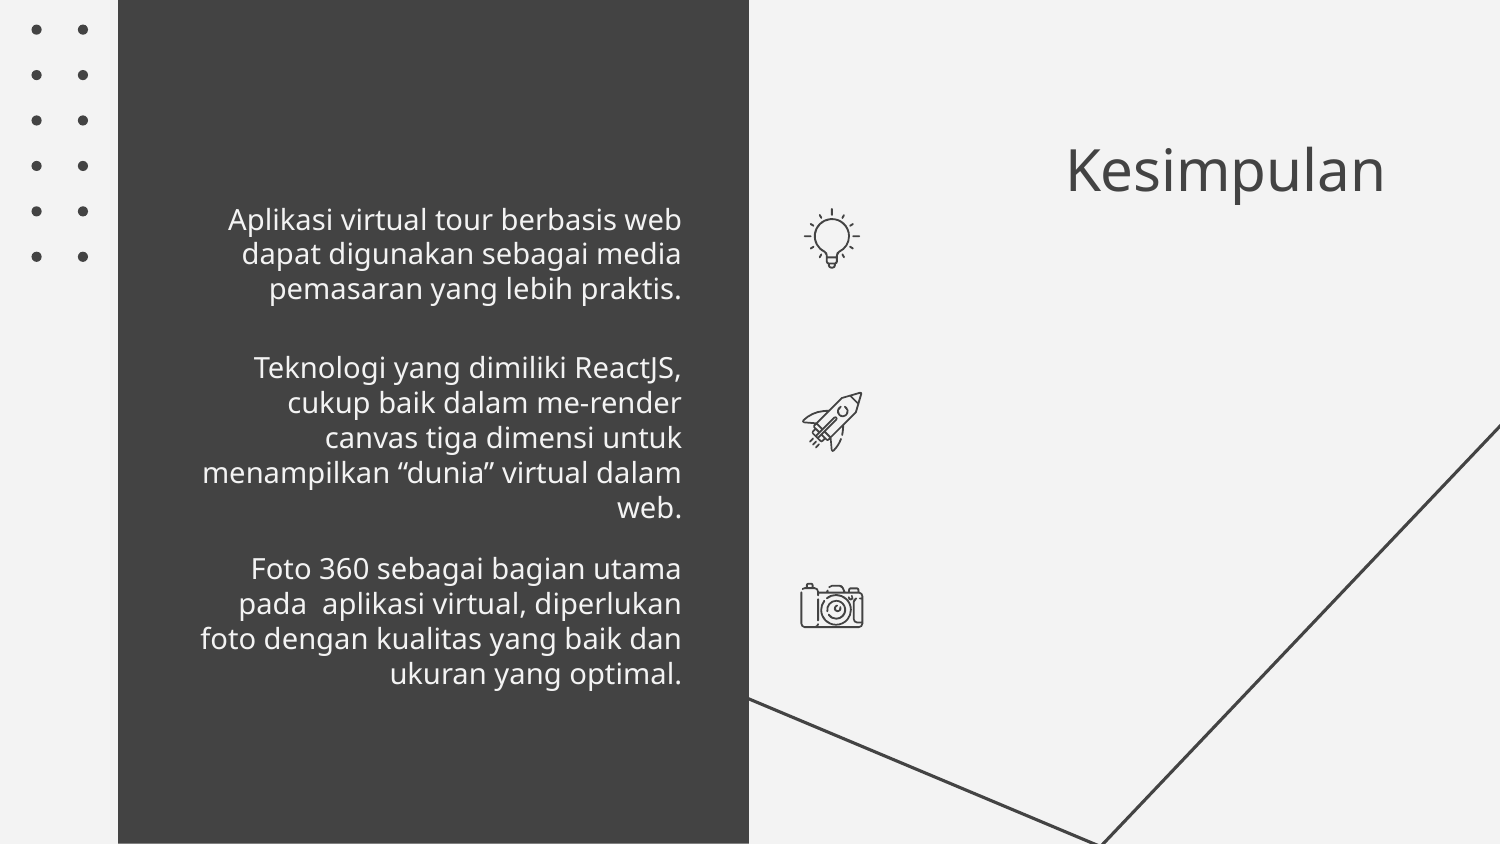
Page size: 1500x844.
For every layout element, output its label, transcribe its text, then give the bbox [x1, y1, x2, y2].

subtitle Foto 360 sebagai bagian utama pada aplikasi virtual, diperlukan foto dengan kualitas yang baik dan ukuran yang optimal. [177, 541, 698, 670]
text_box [803, 207, 861, 269]
subtitle Teknologi yang dimiliki ReactJS, cukup baik dalam me-render canvas tiga dimensi untuk menampilkan “dunia” virtual dalam web. [177, 358, 698, 486]
subtitle Aplikasi virtual tour berbasis web dapat digunakan sebagai media pemasaran yang lebih praktis. [177, 174, 698, 302]
title Kesimpulan [991, 118, 1402, 216]
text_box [801, 391, 863, 453]
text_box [800, 582, 864, 629]
